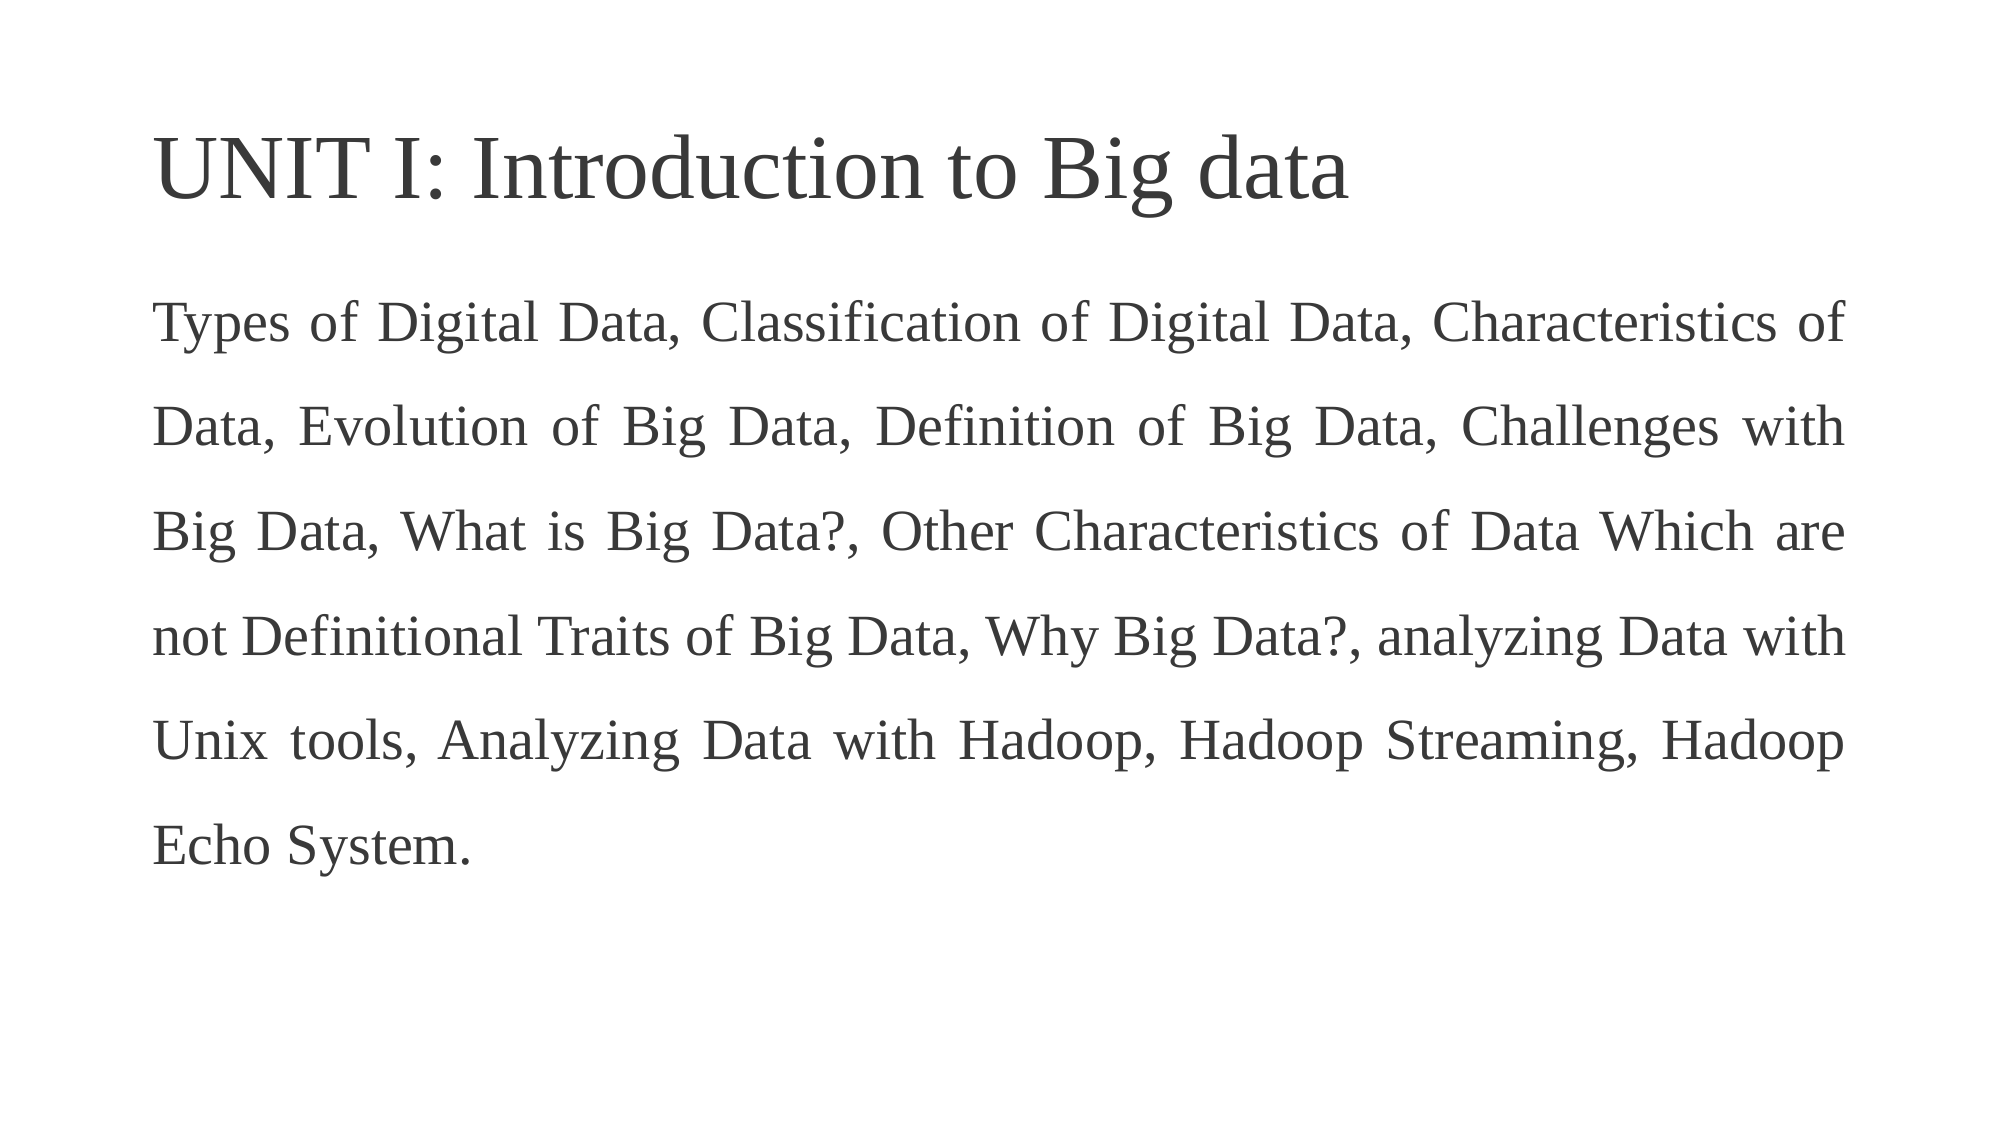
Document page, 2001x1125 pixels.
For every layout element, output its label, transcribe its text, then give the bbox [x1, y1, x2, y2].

list Types of Digital Data, Classification of Digital Data, Characteristics of Data, Evolution of Big Data, Definition of Big Data, Challenges with Big Data, What is Big Data?, Other Characteristics of Data Which are not Definitional Traits of Big Data, Why Big Data?, analyzing Data with Unix tools, Analyzing Data with Hadoop, Hadoop Streaming, Hadoop Echo System. [137, 240, 1863, 955]
title UNIT I: Introduction to Big data [137, 59, 1863, 240]
